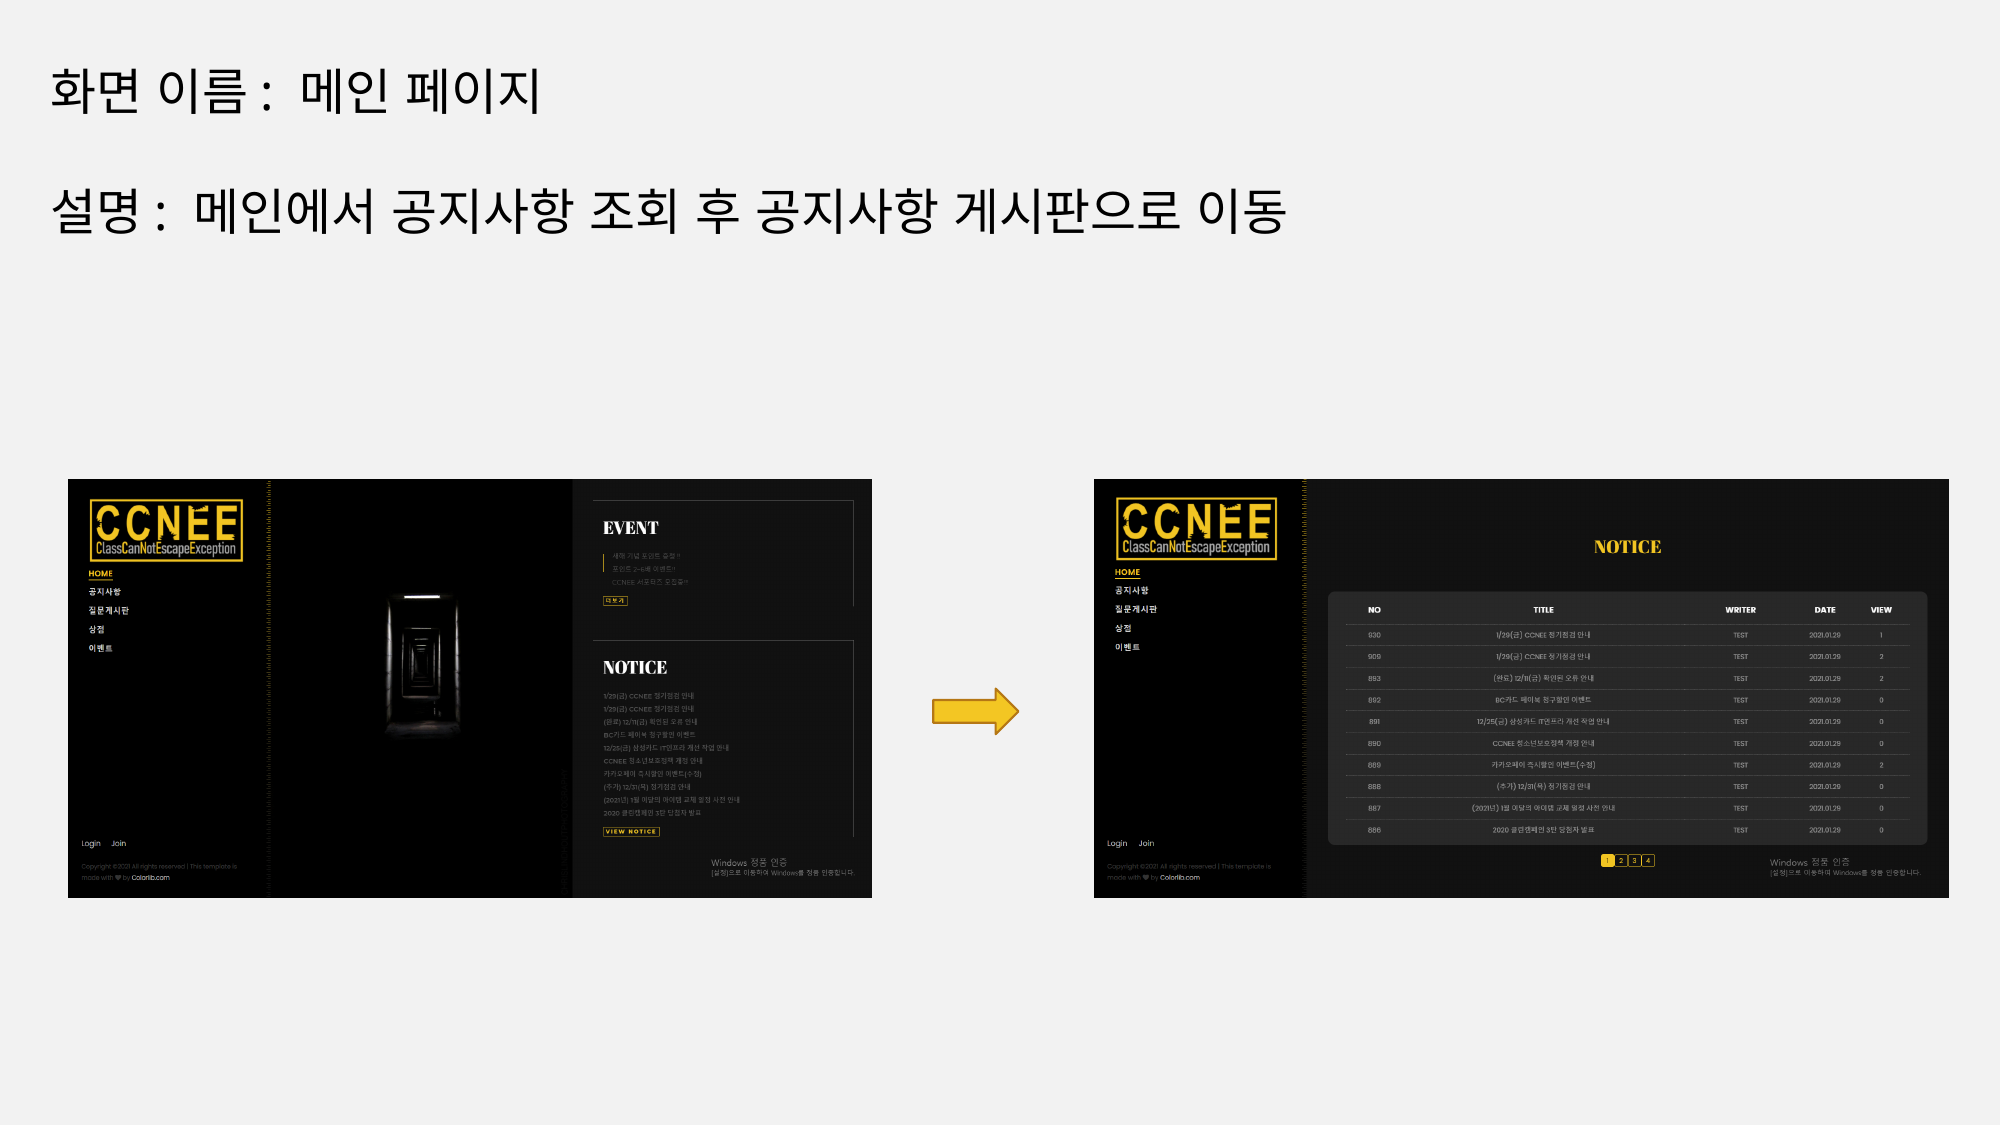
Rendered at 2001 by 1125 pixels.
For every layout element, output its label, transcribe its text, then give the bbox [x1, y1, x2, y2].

text_box [932, 687, 1020, 736]
picture [68, 479, 872, 898]
picture [1094, 479, 1949, 898]
text_box 화면 이름: 메인 페이지 설명: 메인에서 공지사항 조회 후 공지사항 게시판으로 이동 [36, 52, 1418, 248]
